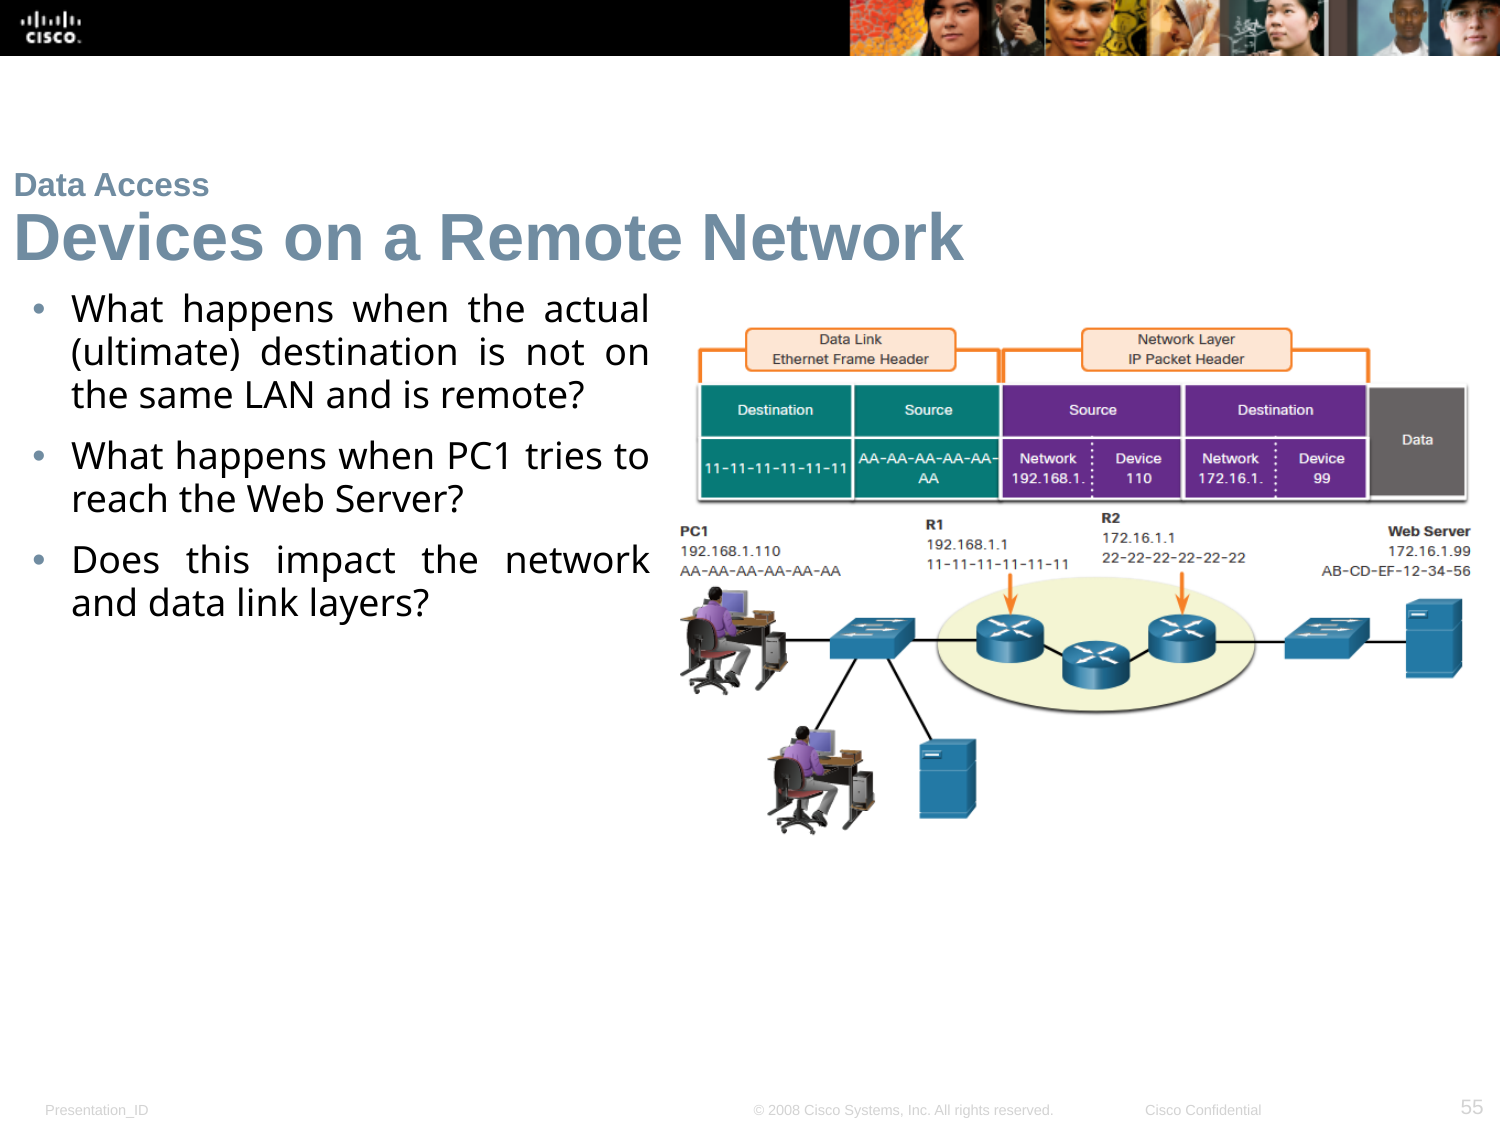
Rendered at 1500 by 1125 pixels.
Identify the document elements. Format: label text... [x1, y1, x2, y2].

picture [679, 310, 1482, 843]
picture [0, 0, 1500, 56]
list What happens when the actual (ultimate) destination is not on the same LAN and is remote? What happens when PC1 tries to reach the Web Server? Does this impact the network and data link layers? [18, 281, 665, 872]
title Data Access Devices on a Remote Network [0, 147, 1500, 282]
